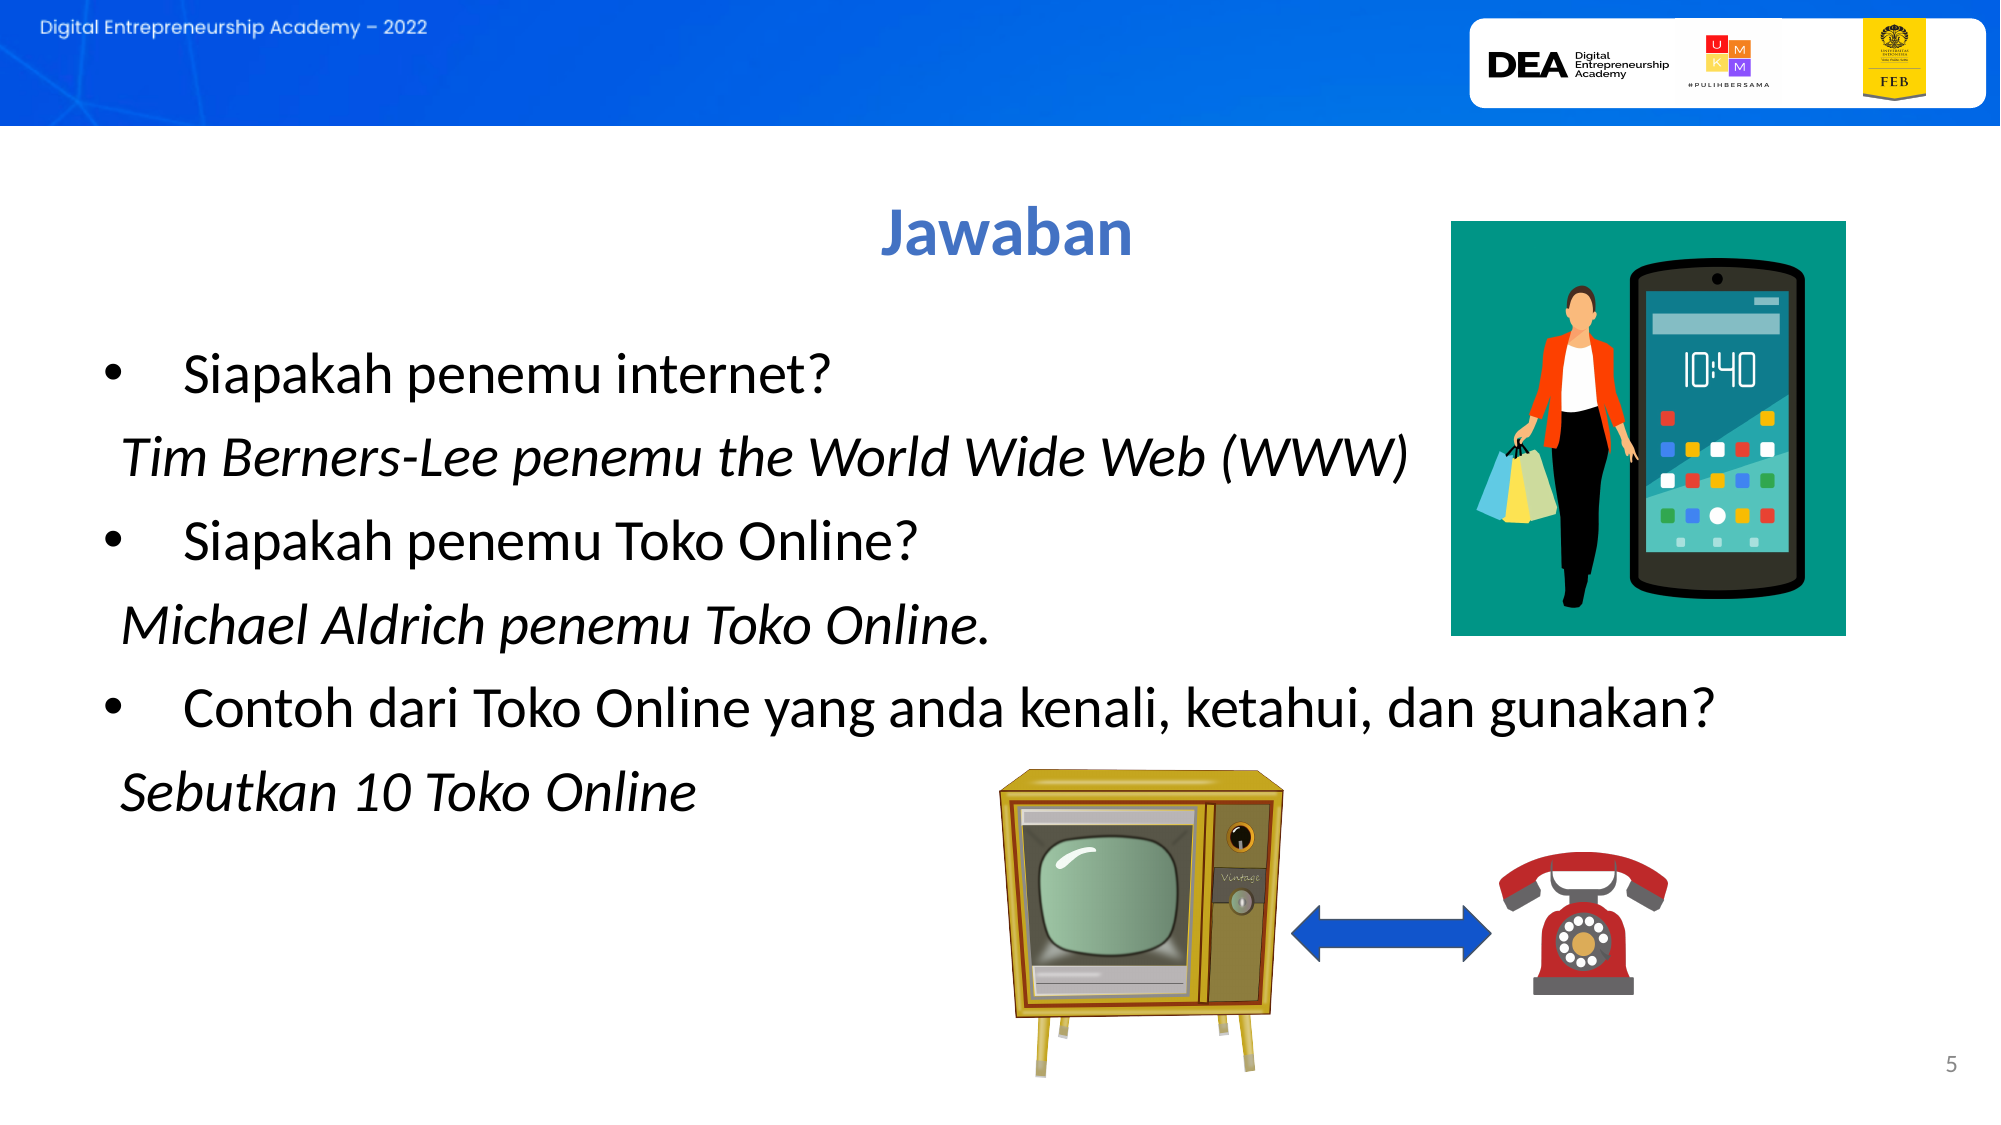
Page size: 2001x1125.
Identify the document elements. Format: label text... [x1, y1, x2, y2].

picture [1499, 852, 1668, 995]
title Jawaban [68, 155, 1932, 311]
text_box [1451, 10, 1987, 115]
list Siapakah penemu internet? Tim Berners-Lee penemu the World Wide Web (WWW) Siapakah penemu Toko Online? Michael Aldrich penemu Toko Online. Contoh dari Toko Online yang anda kenali, ketahui, dan gunakan? Sebutkan 10 Toko Online [68, 335, 1932, 986]
picture [1451, 220, 1846, 636]
picture [999, 768, 1284, 1078]
text_box [1291, 905, 1491, 962]
slide_number ‹#› [1853, 1019, 1974, 1106]
picture [0, 0, 2000, 126]
